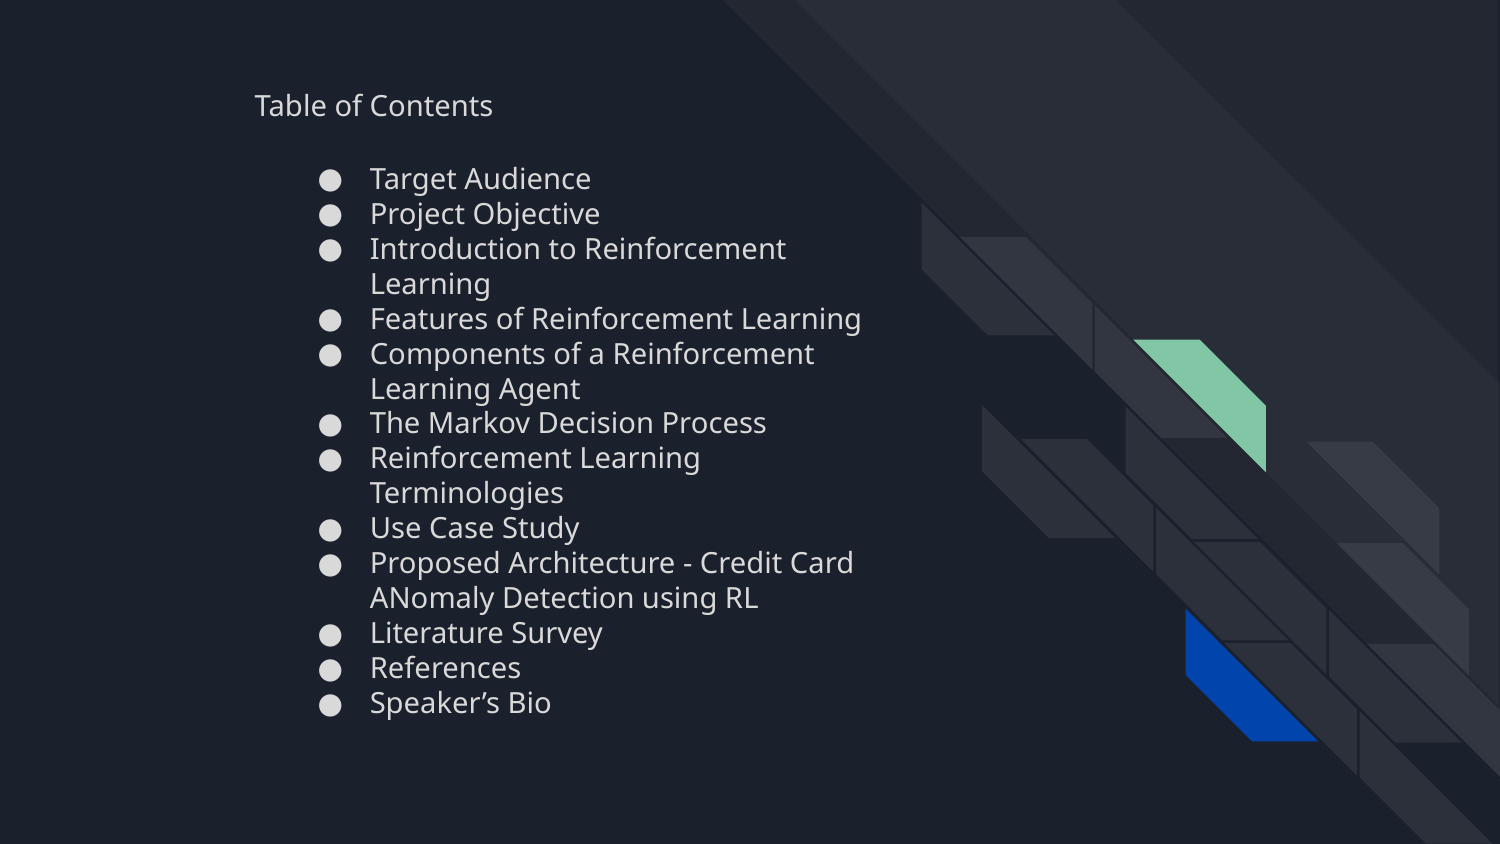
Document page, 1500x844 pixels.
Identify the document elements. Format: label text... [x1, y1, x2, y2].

text_box Table of Contents [239, 72, 734, 151]
text_box Target Audience Project Objective Introduction to Reinforcement Learning Features of Reinforcement Learning Components of a Reinforcement Learning Agent The Markov Decision Process Reinforcement Learning Terminologies Use Case Study Proposed Architecture - Credit Card ANomaly Detection using RL Literature Survey References Speaker’s Bio [279, 145, 889, 761]
